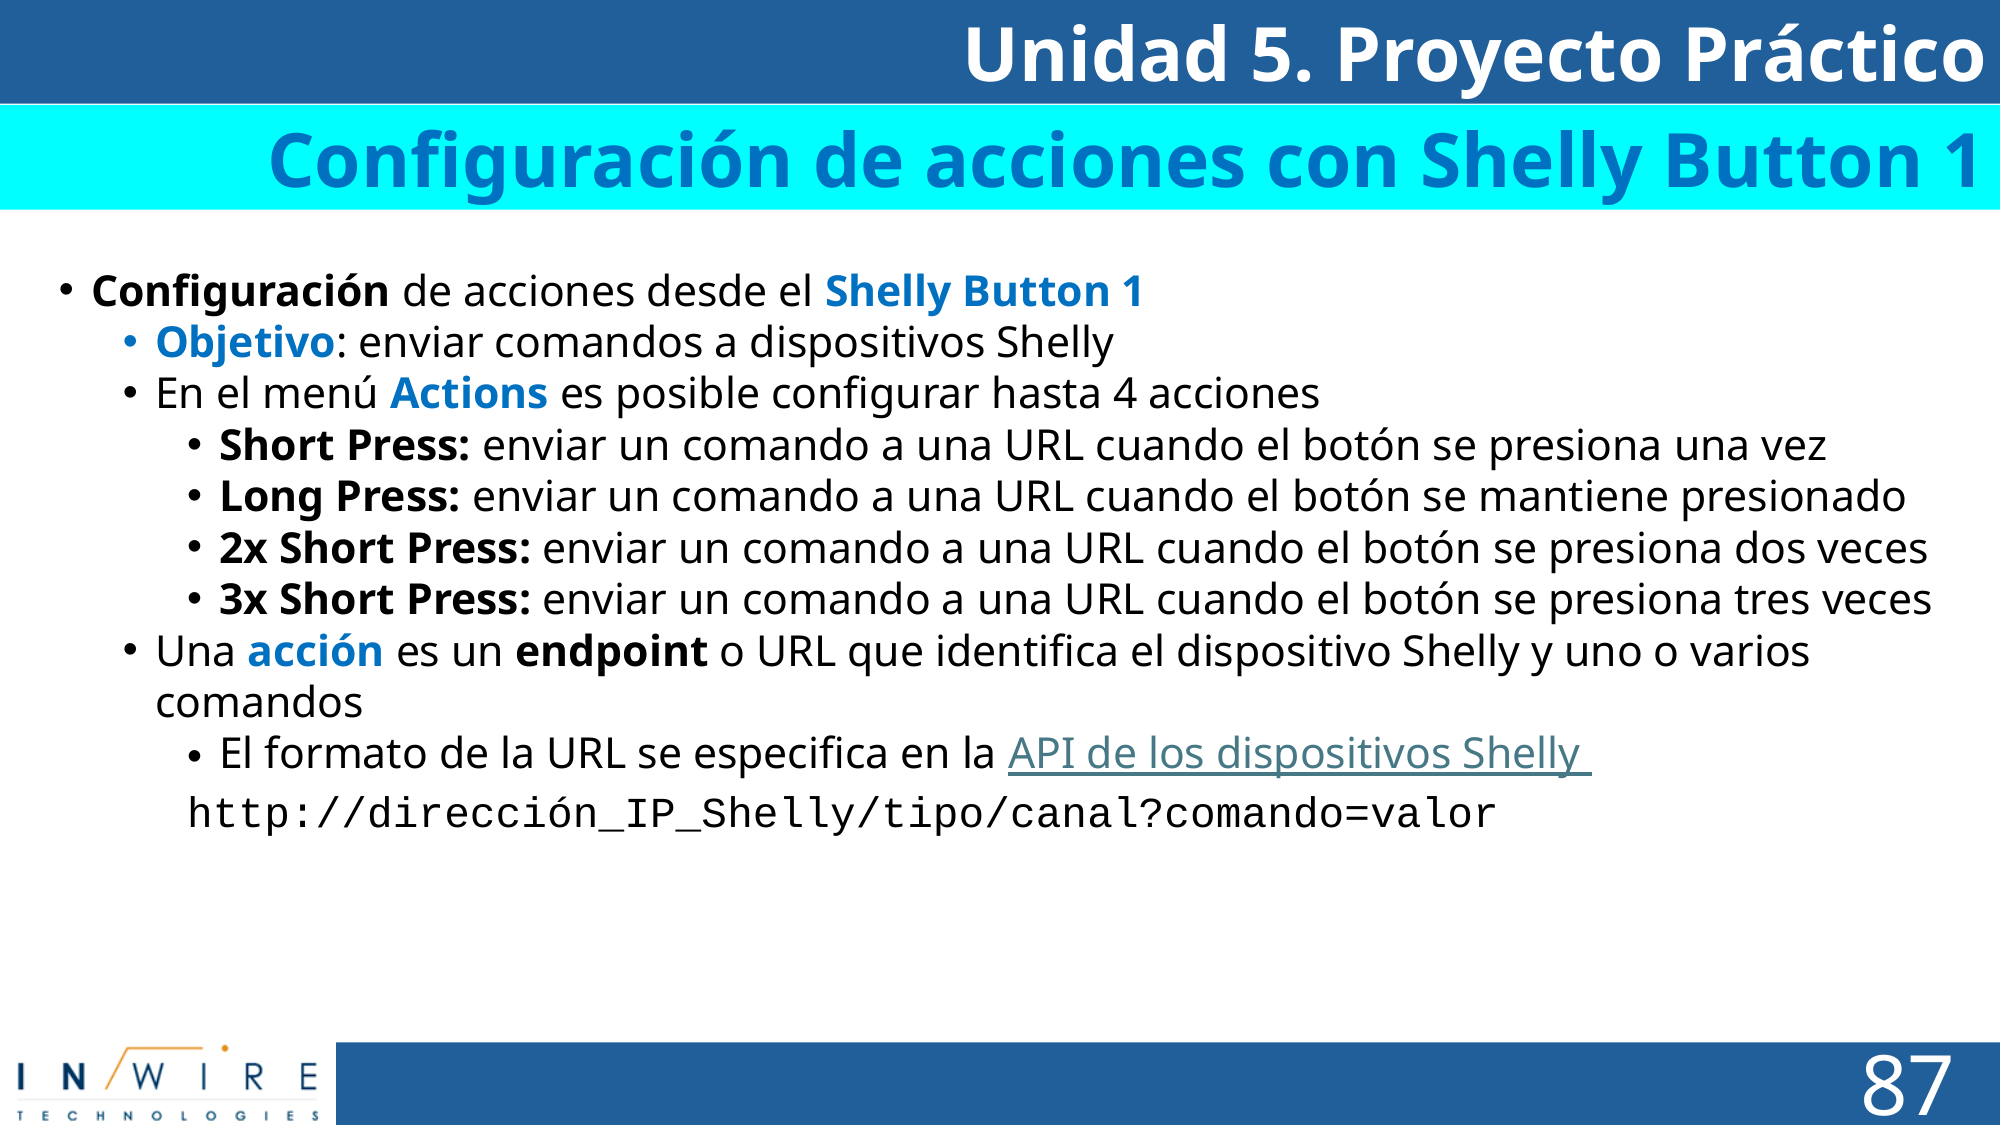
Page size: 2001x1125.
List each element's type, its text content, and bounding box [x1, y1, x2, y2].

picture [0, 1037, 336, 1125]
list Configuración de acciones desde el Shelly Button 1 Objetivo: enviar comandos a dispositivos Shelly En el menú Actions es posible configurar hasta 4 acciones Short Press: enviar un comando a una URL cuando el botón se presiona una vez Long Press: enviar un comando a una URL cuando el botón se mantiene presionado 2x Short Press: enviar un comando a una URL cuando el botón se presiona dos veces 3x Short Press: enviar un comando a una URL cuando el botón se presiona tres veces Una acción es un endpoint o URL que identifica el dispositivo Shelly y uno o varios comandos El formato de la URL se especifica en la API de los dispositivos Shelly http://dirección_IP_Shelly/tipo/canal?comando=valor [43, 255, 2000, 970]
text_box Unidad 5. Proyecto Práctico [0, 0, 2000, 104]
text_box Configuración de acciones con Shelly Button 1 [0, 104, 2000, 210]
